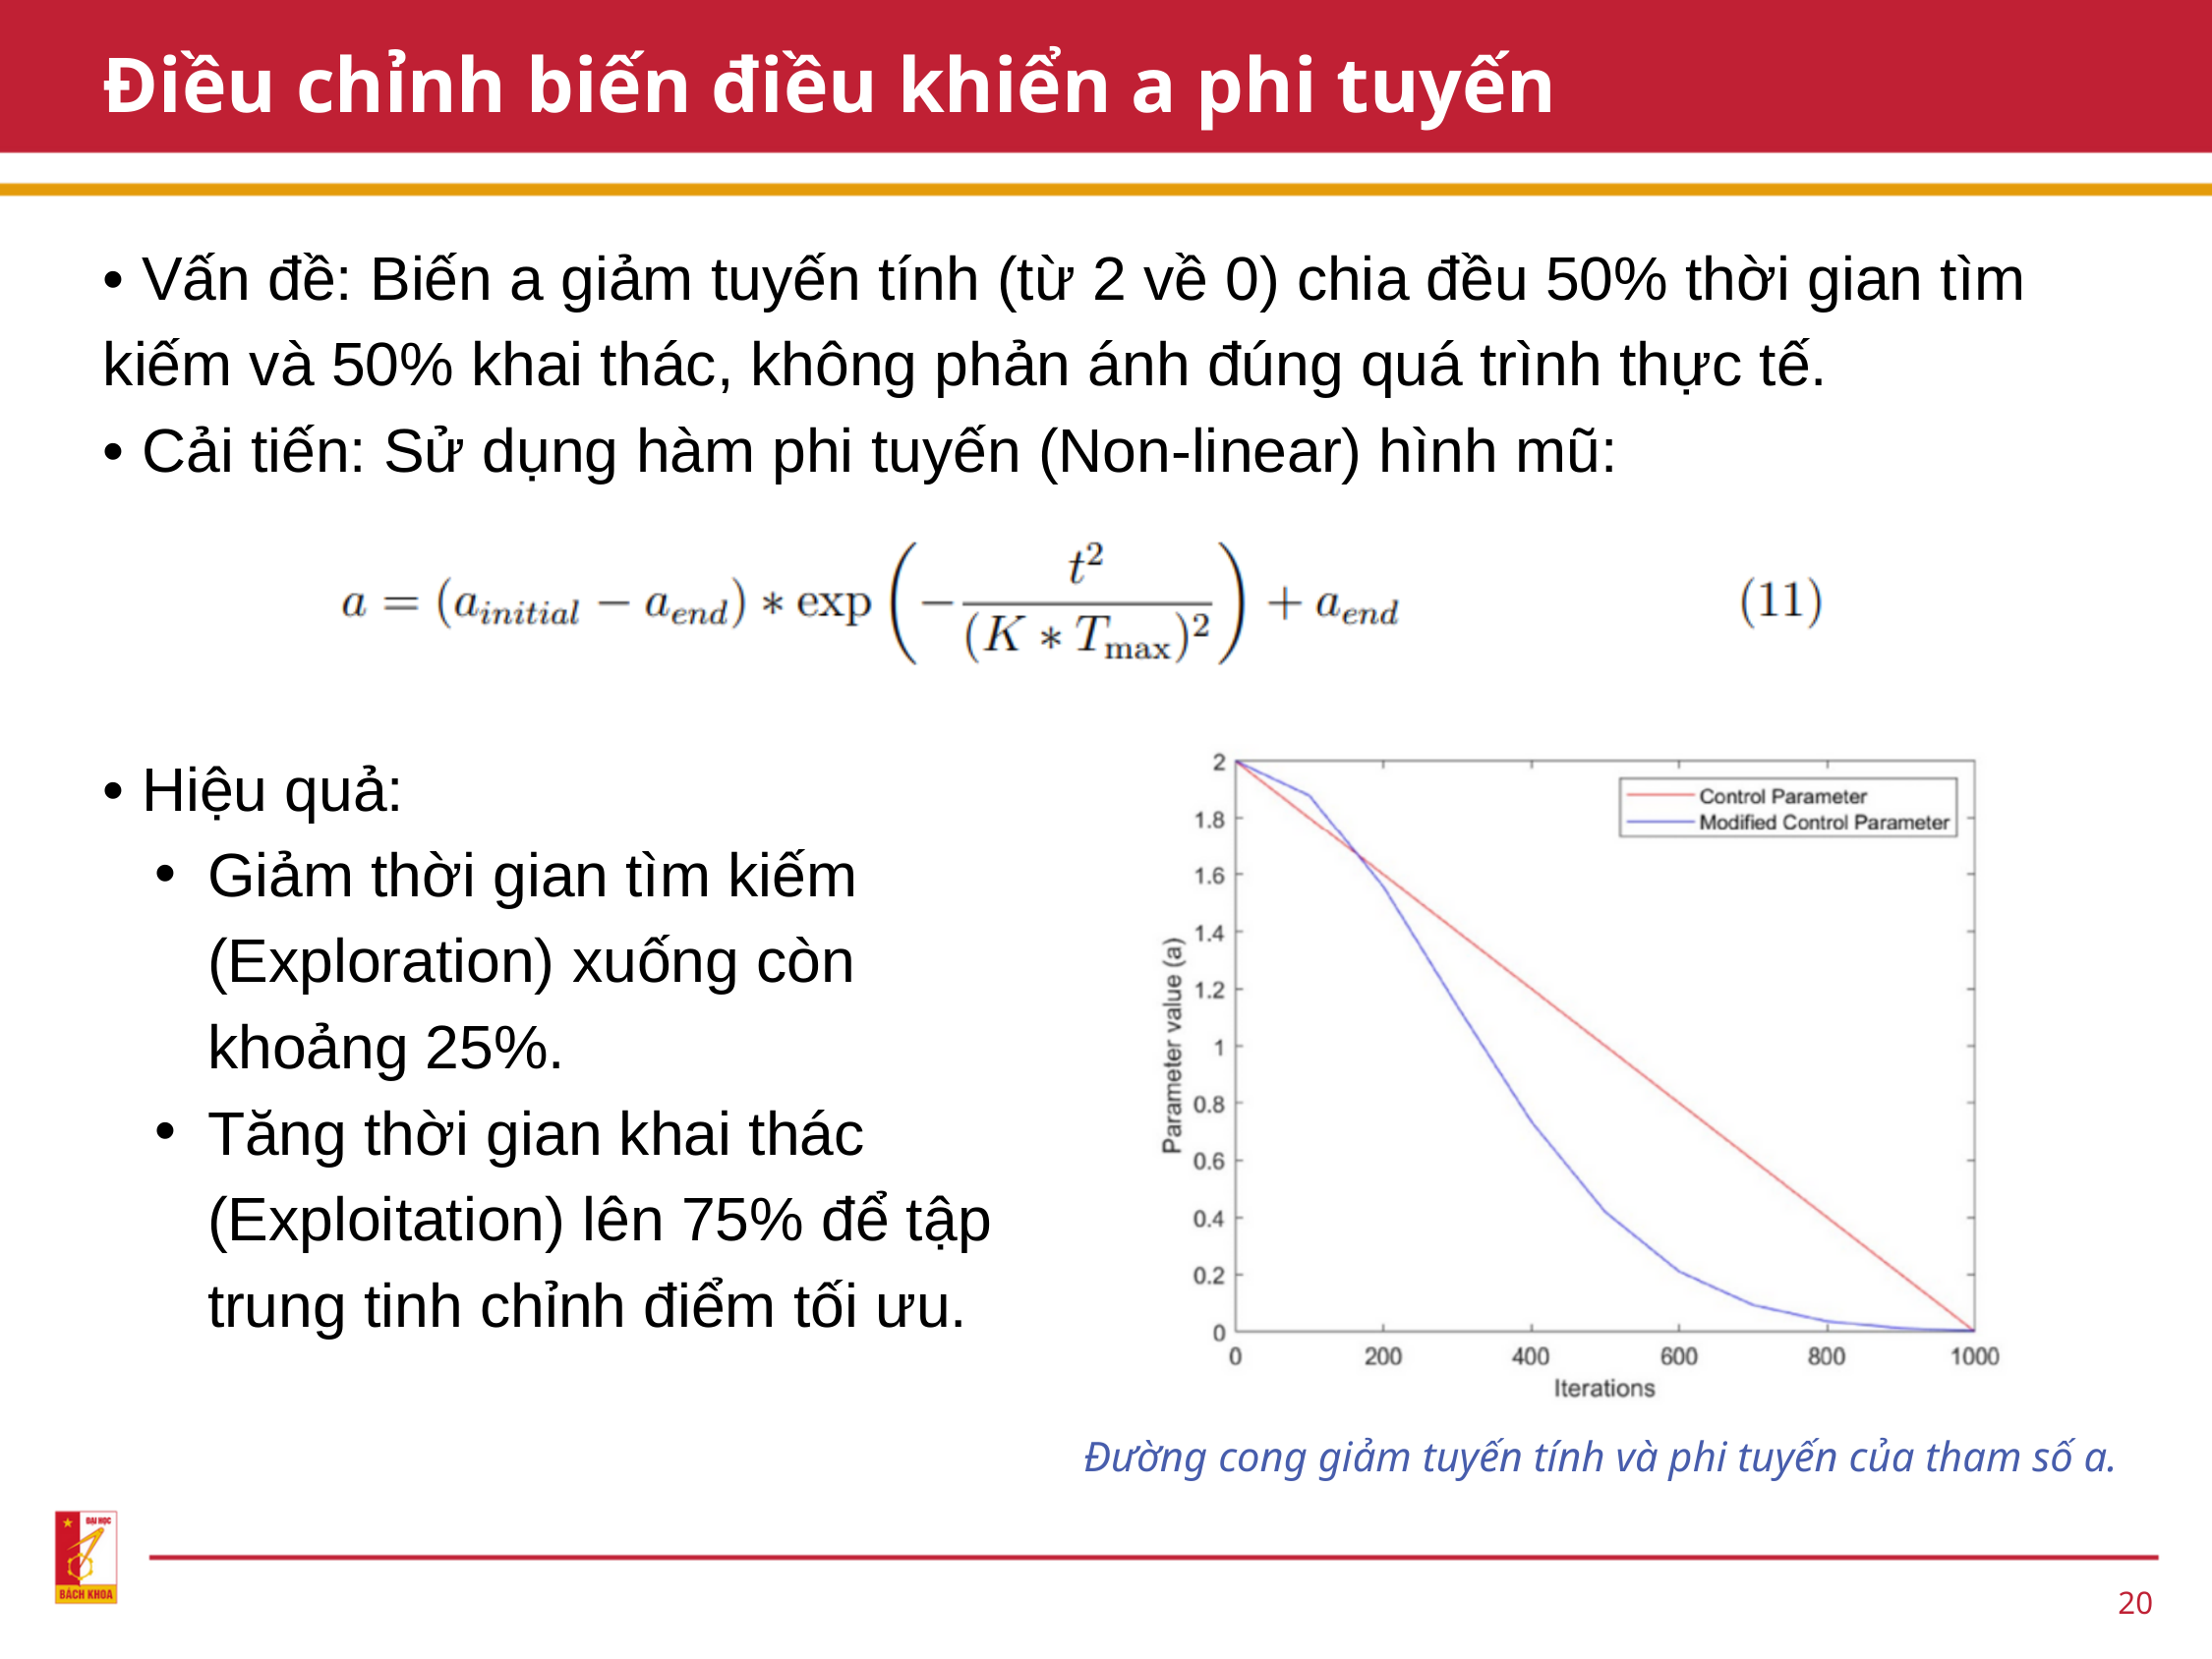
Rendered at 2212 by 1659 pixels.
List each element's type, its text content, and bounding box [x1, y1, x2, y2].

text_box • Hiệu quả: Giảm thời gian tìm kiếm (Exploration) xuống còn khoảng 25%. Tăng thời gian khai thác (Exploitation) lên 75% để tập trung tinh chỉnh điểm tối ưu. [102, 736, 1015, 1340]
text_box Đường cong giảm tuyến tính và phi tuyến của tham số a. [1079, 1422, 2133, 1480]
text_box [1141, 714, 2048, 1412]
text_box • Vấn đề: Biến a giảm tuyến tính (từ 2 về 0) chia đều 50% thời gian tìm kiếm và 50% khai thác, không phản ánh đúng quá trình thực tế. • Cải tiến: Sử dụng hàm phi tuyến (Non-linear) hình mũ: [102, 226, 2100, 485]
text_box 20 [2118, 1577, 2154, 1621]
text_box [321, 504, 1844, 698]
text_box [0, 0, 2212, 1659]
text_box Điều chỉnh biến điều khiển a phi tuyến [102, 22, 2124, 128]
